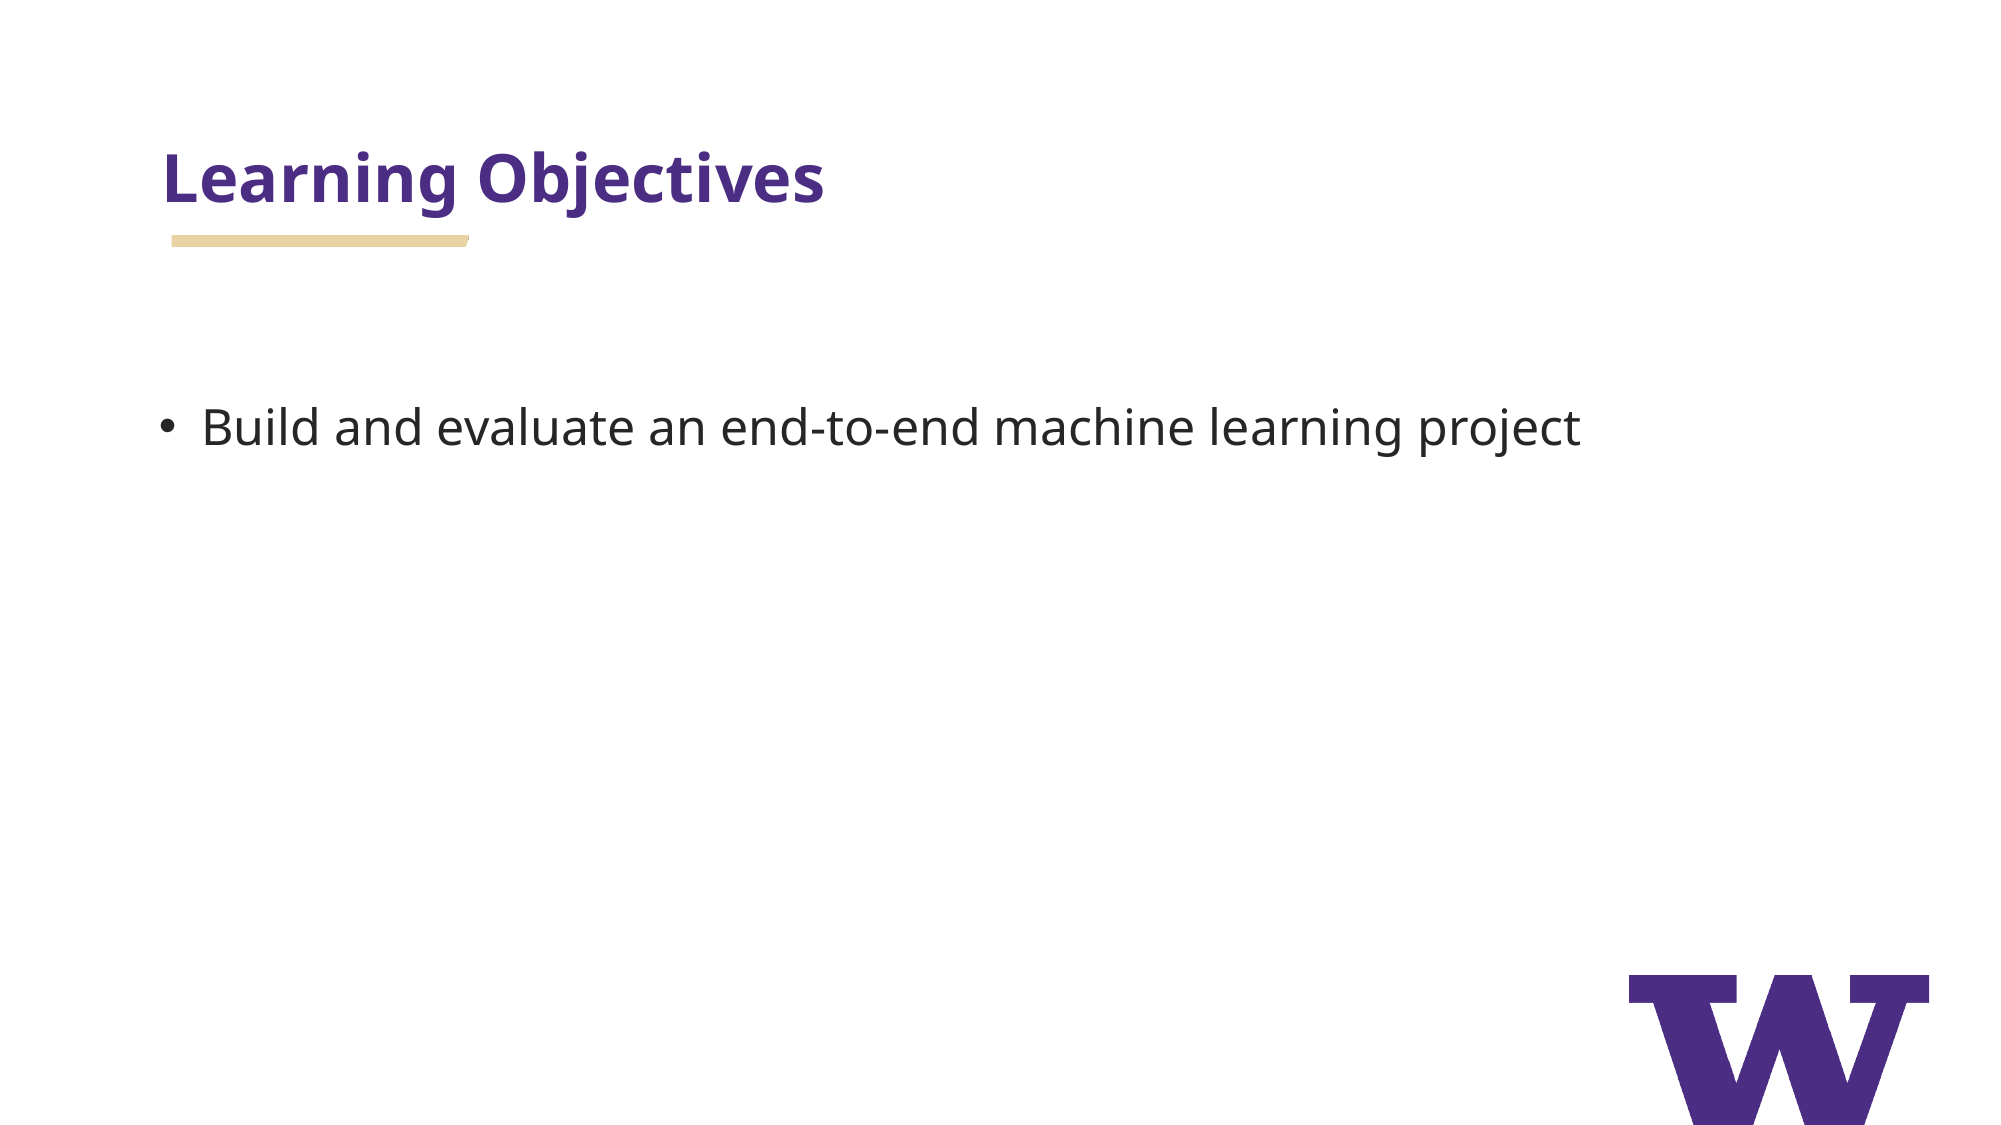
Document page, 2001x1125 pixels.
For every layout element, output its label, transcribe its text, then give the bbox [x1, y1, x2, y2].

picture [1629, 975, 1930, 1125]
title Learning Objectives [146, 60, 1937, 224]
picture [171, 235, 469, 247]
list Build and evaluate an end-to-end machine learning project [144, 387, 1937, 944]
